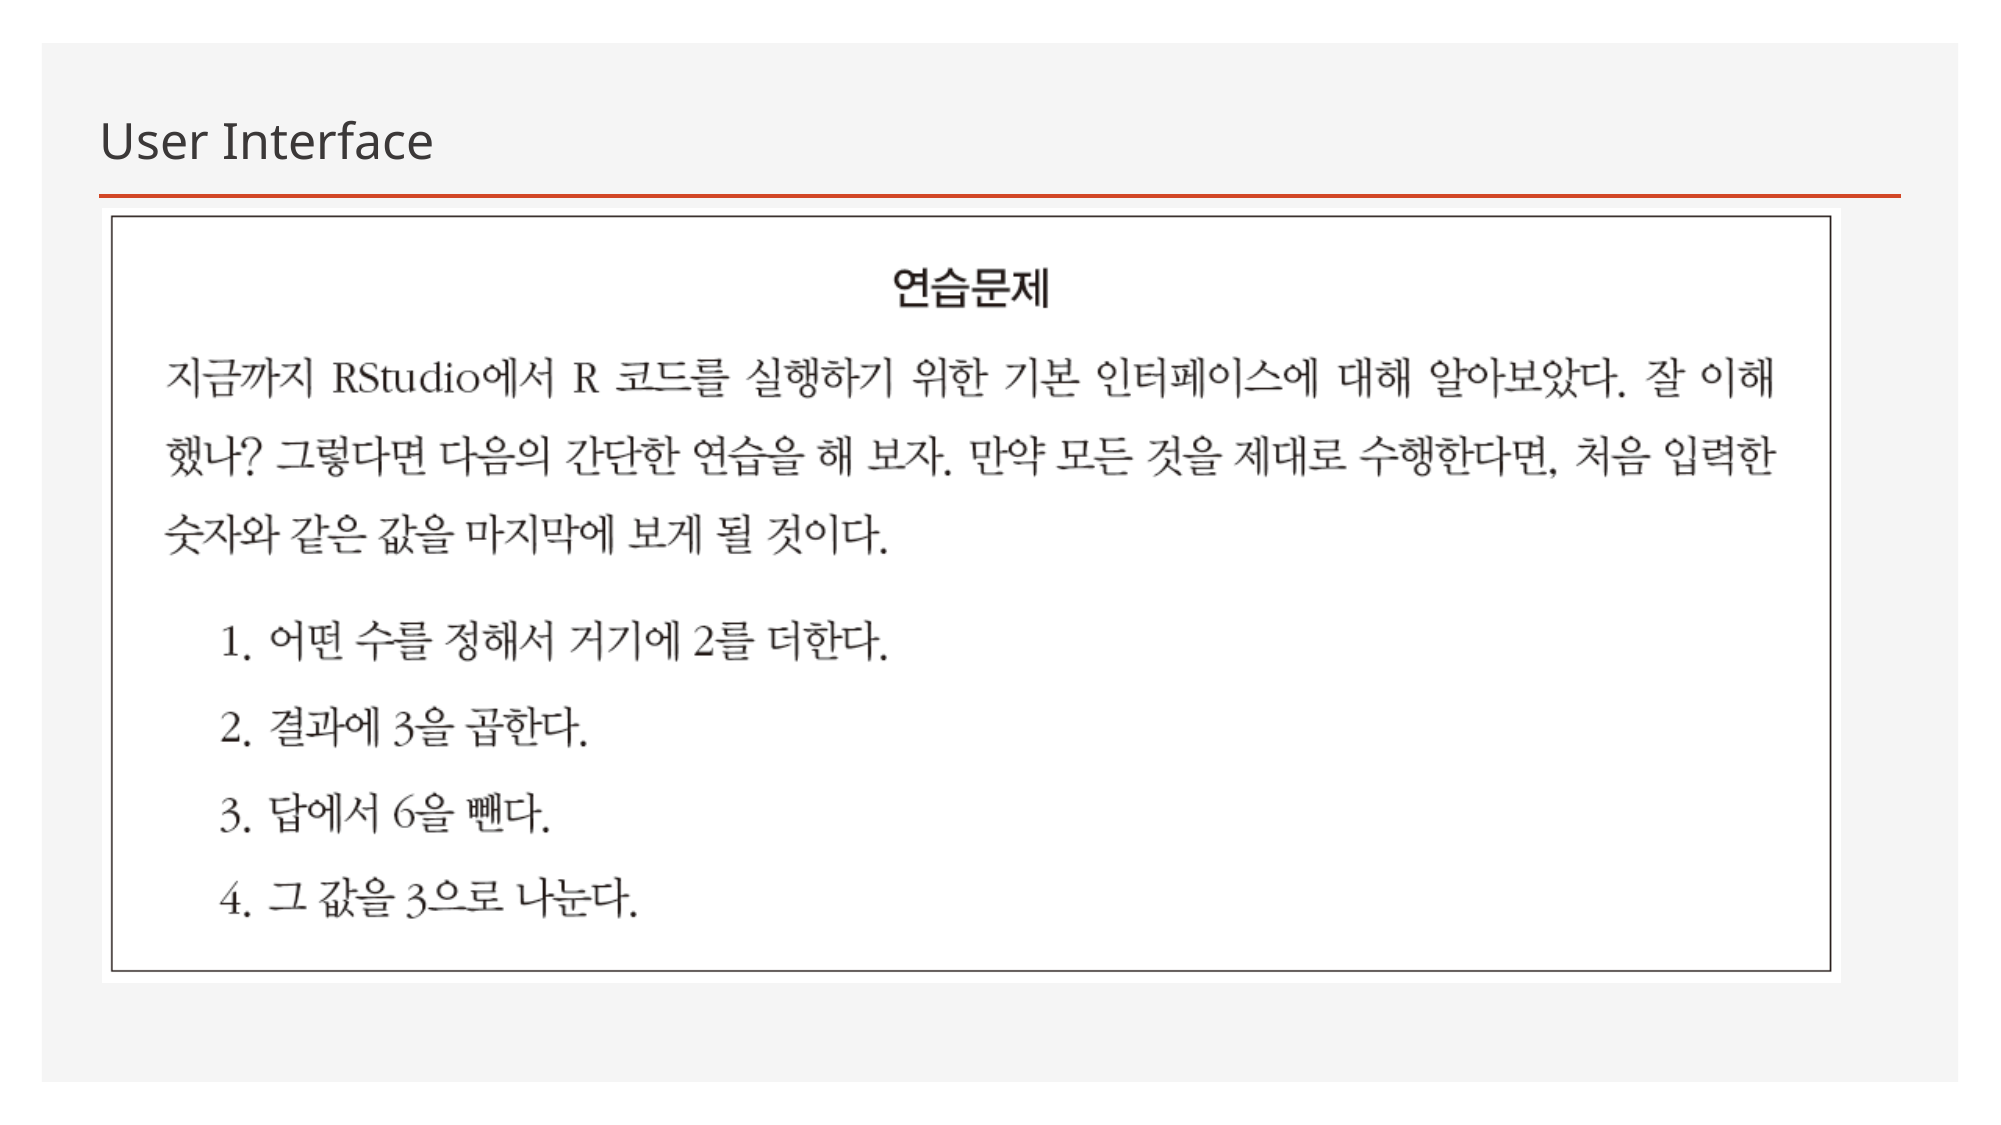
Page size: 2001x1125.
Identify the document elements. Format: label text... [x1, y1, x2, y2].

list User Interface [84, 72, 813, 178]
picture [102, 208, 1841, 983]
